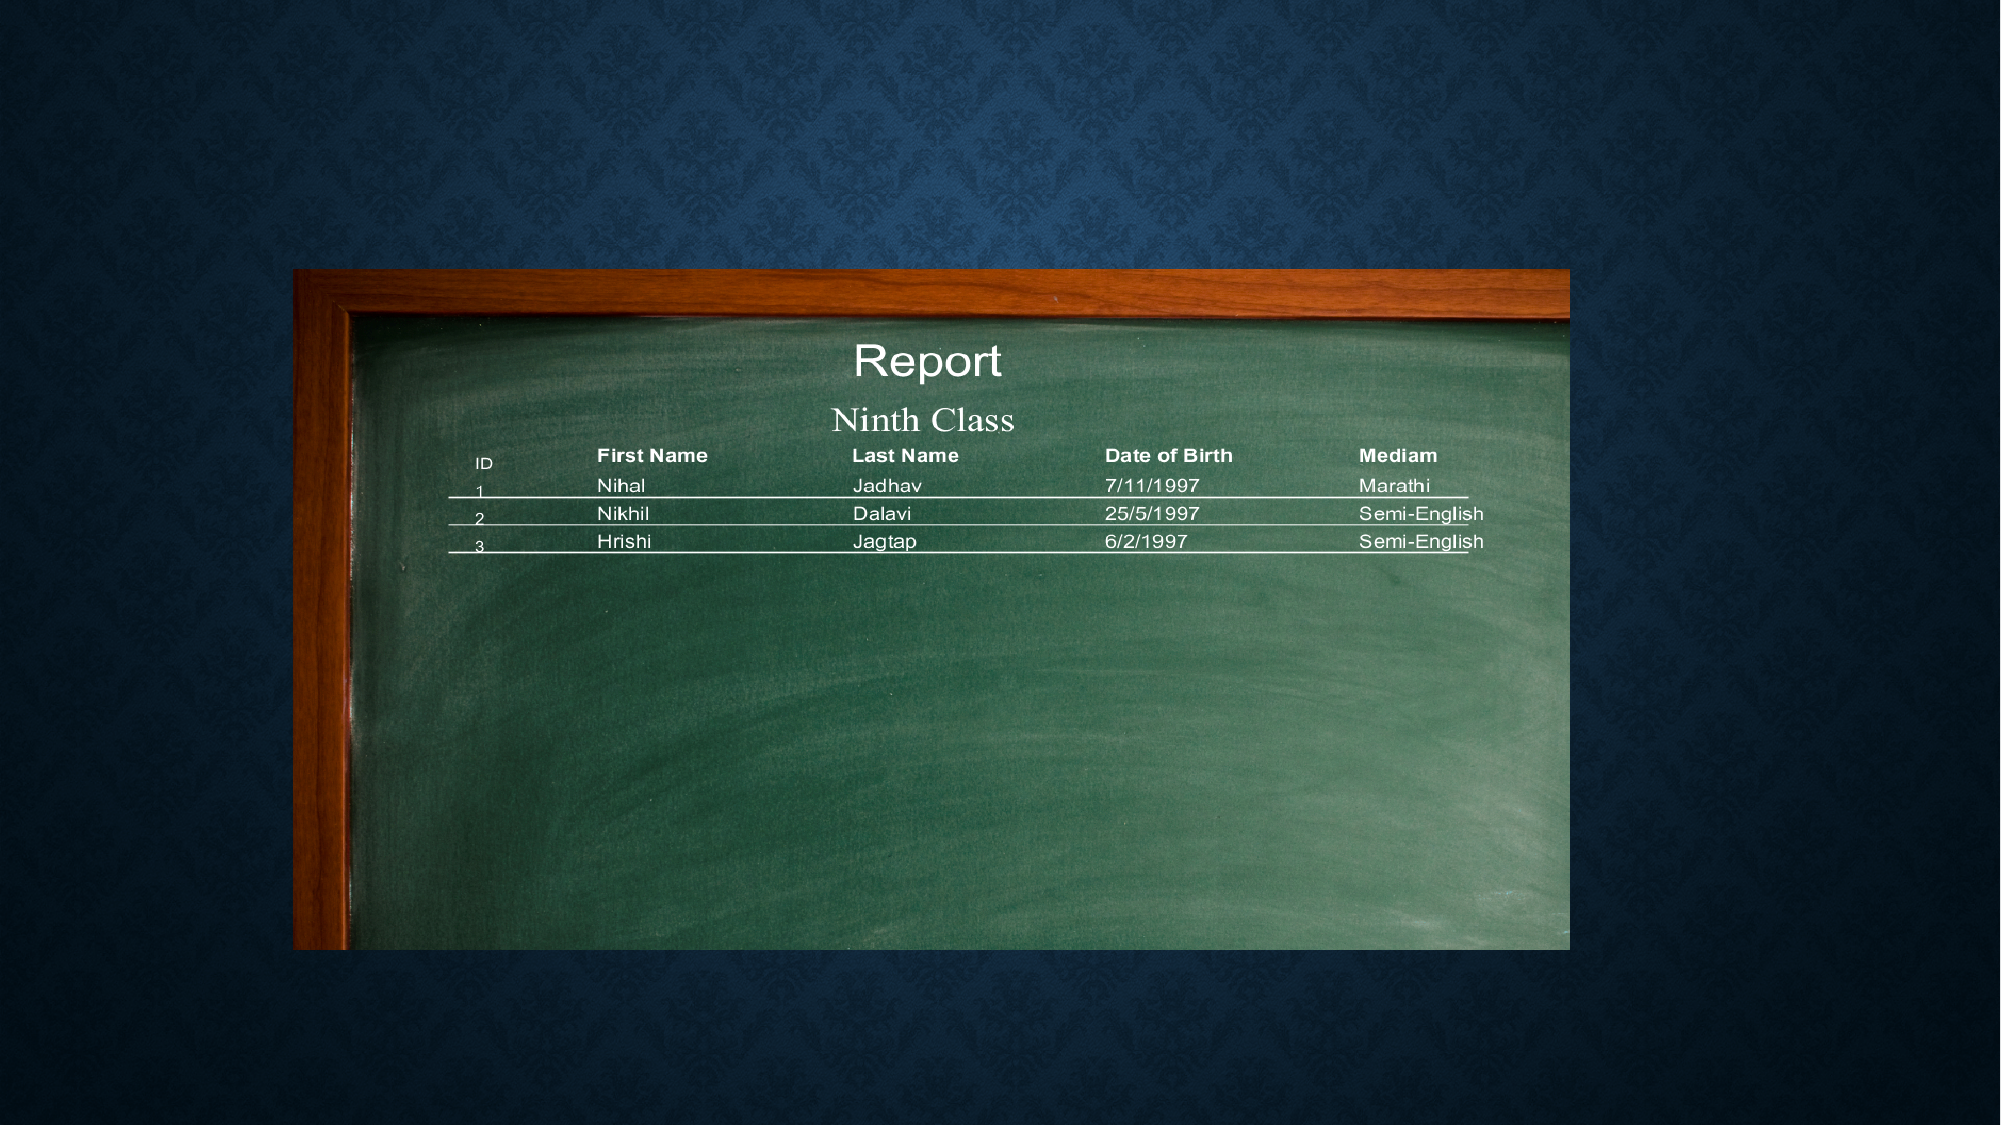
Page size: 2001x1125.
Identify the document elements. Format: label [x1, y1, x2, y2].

list [292, 269, 1570, 951]
